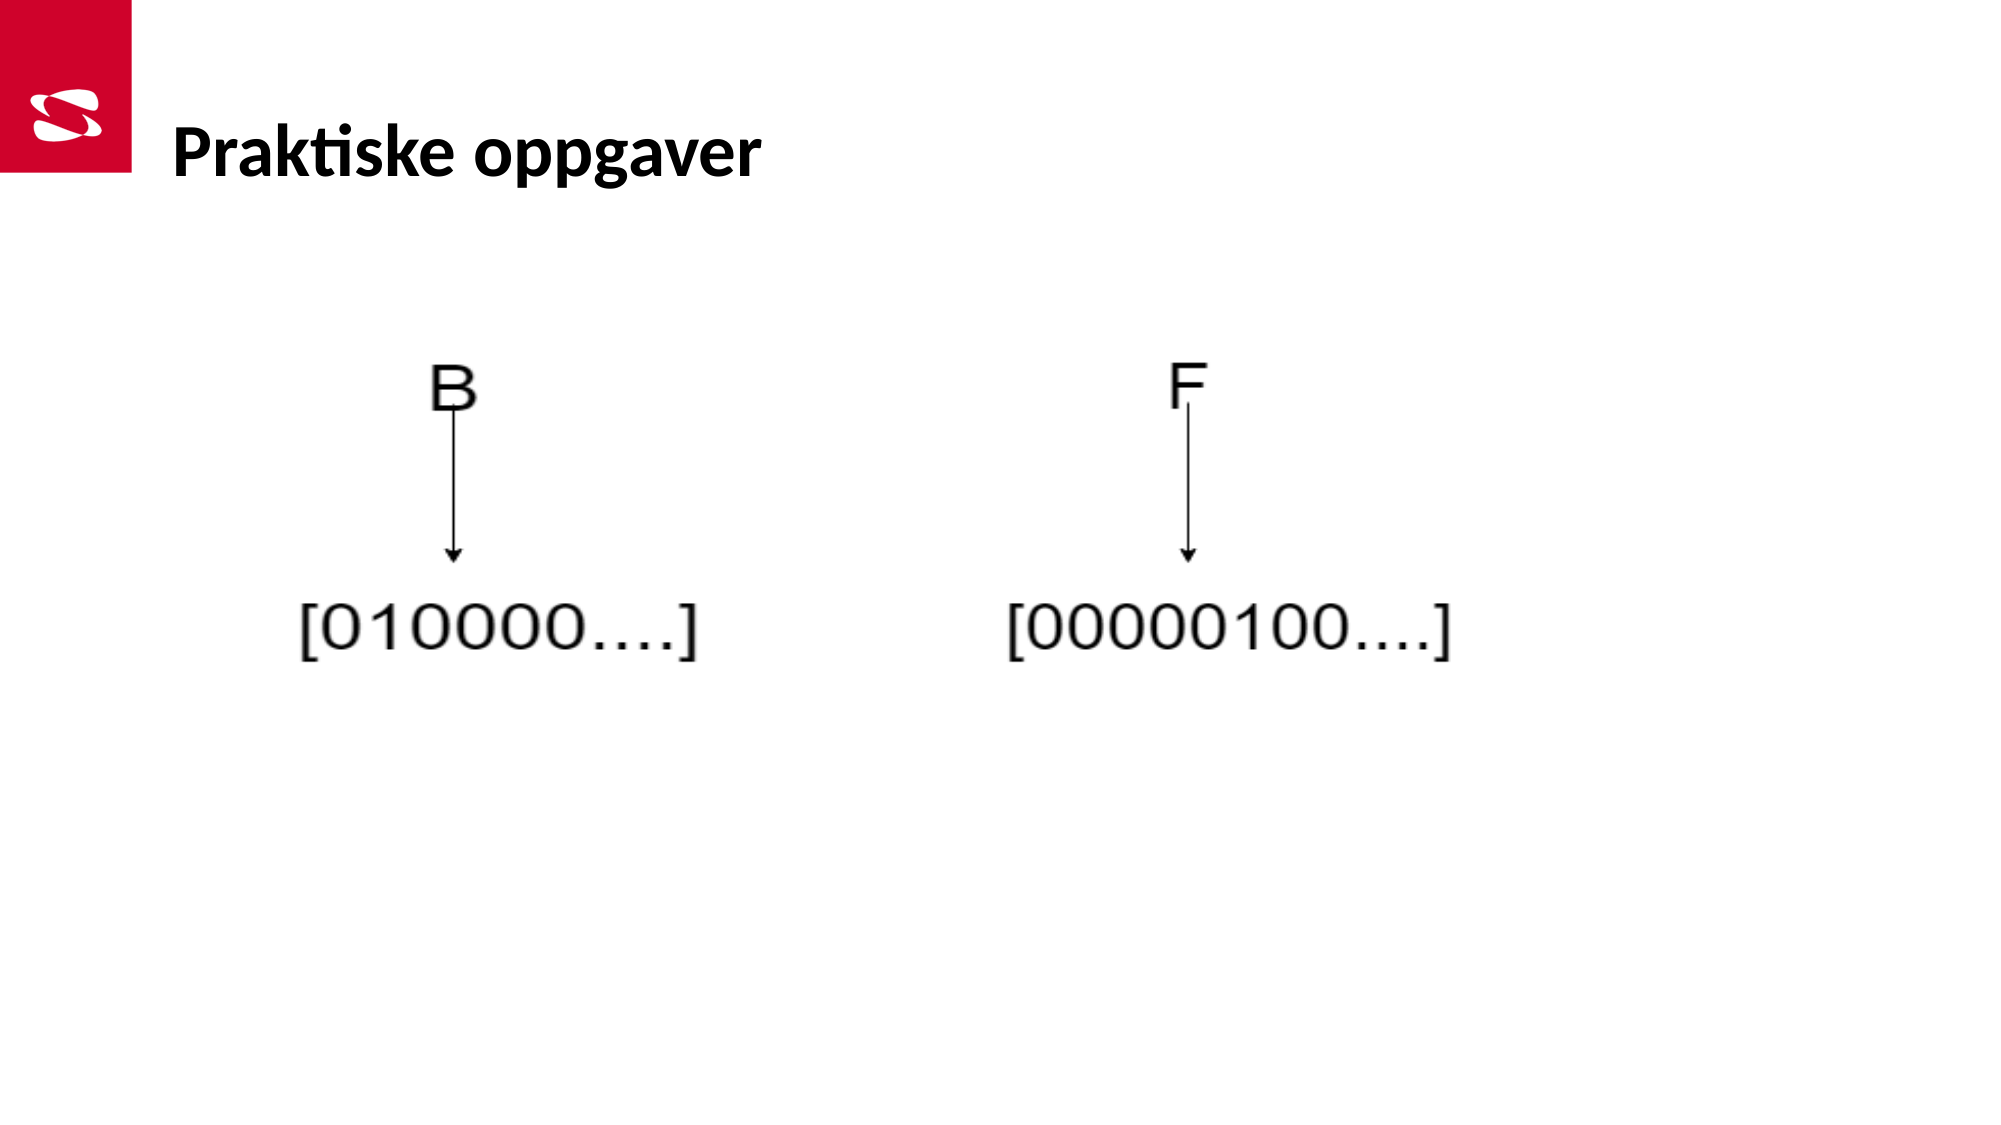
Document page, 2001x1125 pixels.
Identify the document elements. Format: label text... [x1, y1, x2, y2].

picture [30, 89, 102, 142]
picture [1004, 349, 1455, 671]
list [296, 351, 702, 671]
title Praktiske oppgaver [157, 0, 1844, 200]
